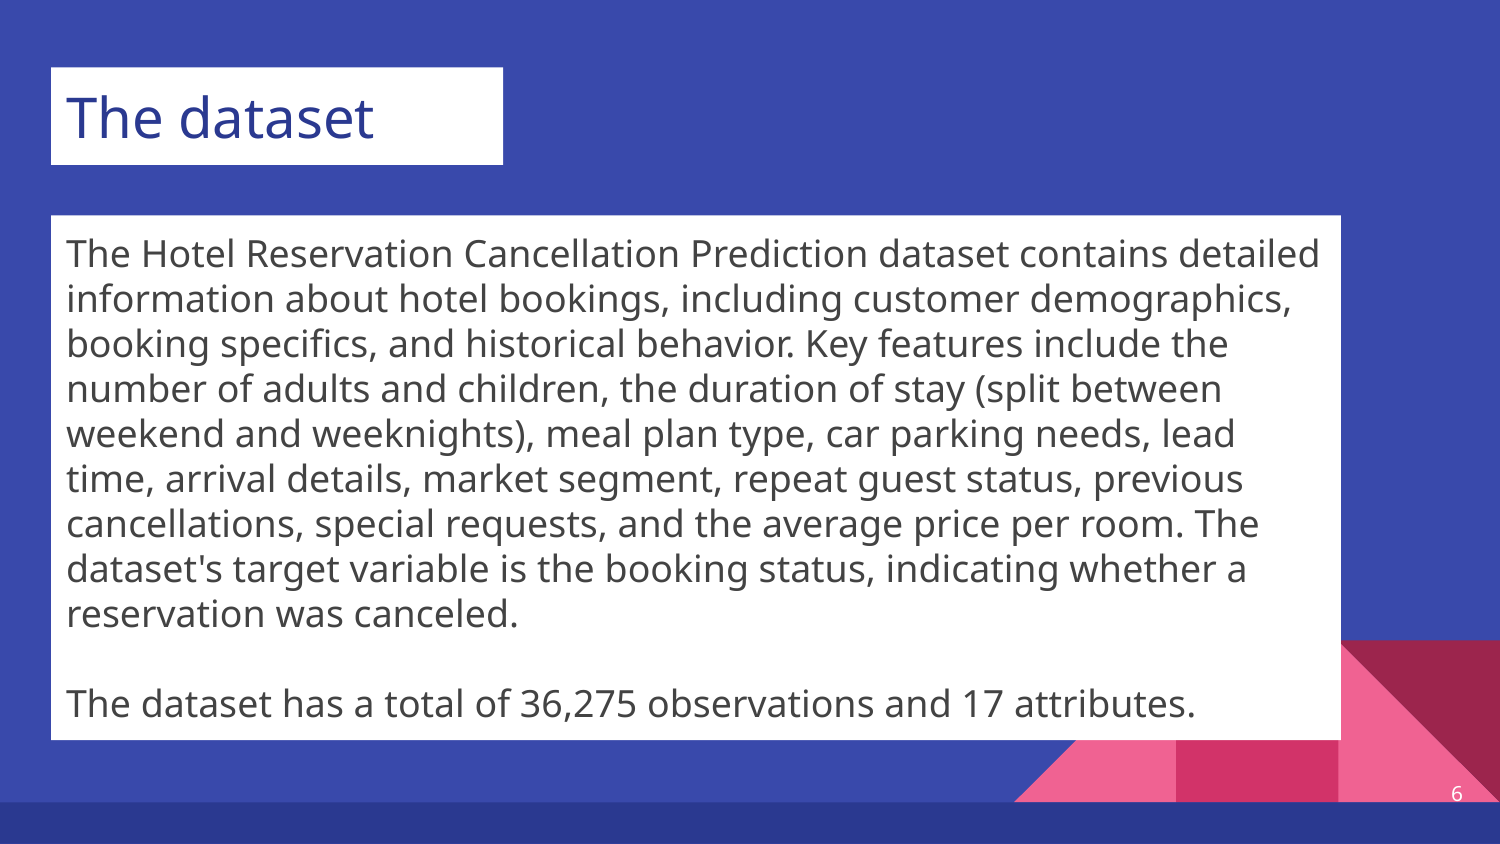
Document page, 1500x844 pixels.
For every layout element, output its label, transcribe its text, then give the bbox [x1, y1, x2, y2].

slide_number ‹#› [1387, 762, 1478, 828]
title The dataset [51, 67, 504, 165]
text_box The Hotel Reservation Cancellation Prediction dataset contains detailed information about hotel bookings, including customer demographics, booking specifics, and historical behavior. Key features include the number of adults and children, the duration of stay (split between weekend and weeknights), meal plan type, car parking needs, lead time, arrival details, market segment, repeat guest status, previous cancellations, special requests, and the average price per room. The dataset's target variable is the booking status, indicating whether a reservation was canceled. The dataset has a total of 36,275 observations and 17 attributes. [51, 215, 1341, 741]
